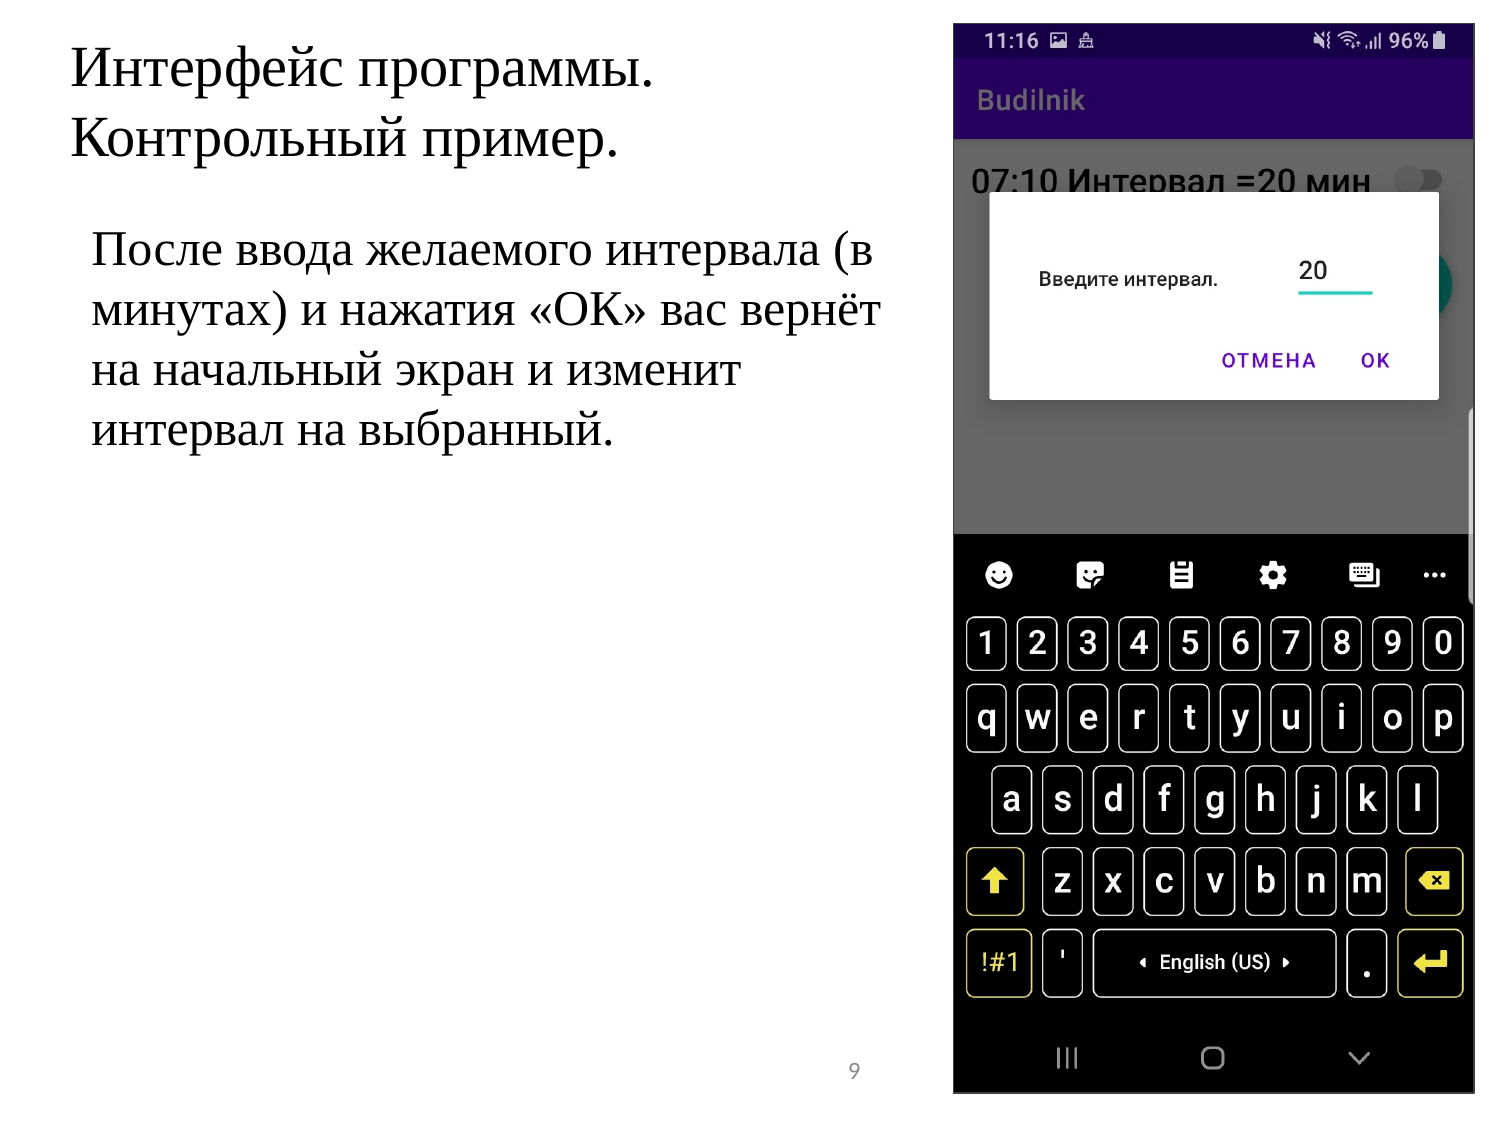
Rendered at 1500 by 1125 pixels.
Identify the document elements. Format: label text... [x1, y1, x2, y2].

slide_number 9 [525, 1039, 876, 1100]
text_box Интерфейс программы. Контрольный пример. [55, 20, 806, 176]
text_box После ввода желаемого интервала (в минутах) и нажатия «ОК» вас вернёт на начальный экран и изменит интервал на выбранный. [76, 208, 939, 463]
picture [950, 20, 1477, 1096]
